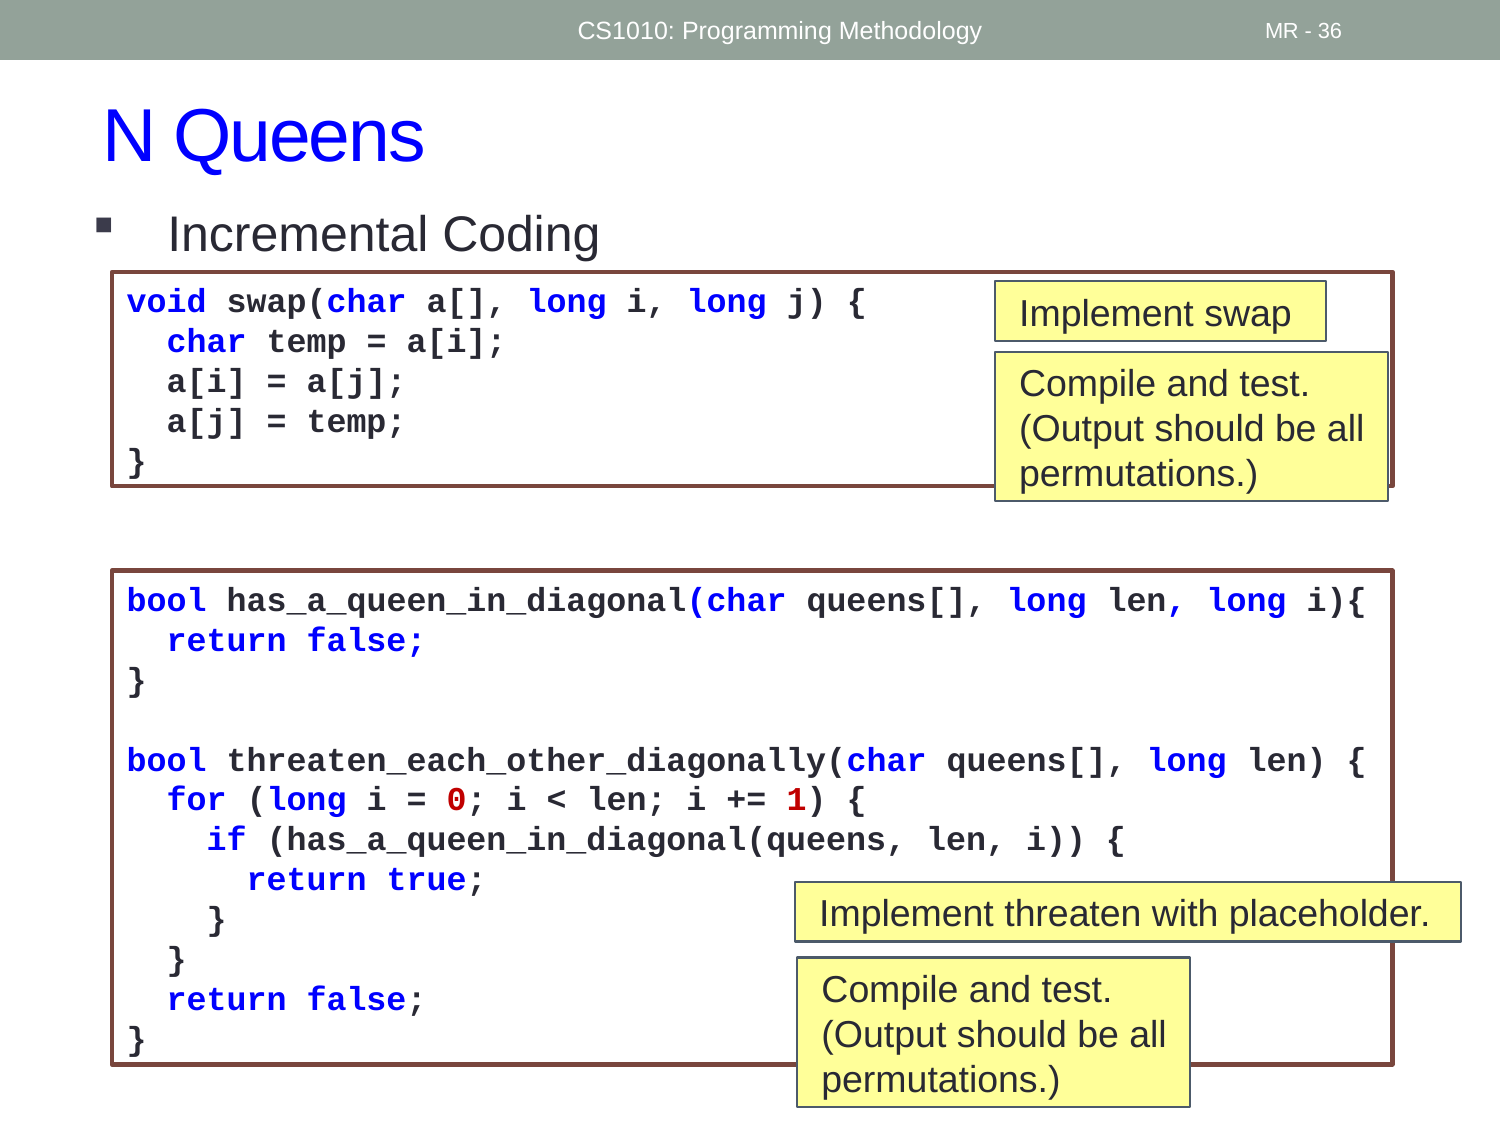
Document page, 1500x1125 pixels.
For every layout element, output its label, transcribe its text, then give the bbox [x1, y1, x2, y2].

footer CS1010: Programming Methodology [562, 3, 1238, 57]
text_box Compile and test. (Output should be all permutations.) [795, 955, 1192, 1109]
text_box Compile and test. (Output should be all permutations.) [993, 349, 1390, 503]
title N Queens [87, 62, 1463, 200]
text_box void swap(char a[], long i, long j) { char temp = a[i]; a[i] = a[j]; a[j] = temp; } [110, 270, 1395, 488]
text_box Implement swap [993, 279, 1328, 343]
text_box Implement threaten with placeholder. [793, 880, 1463, 944]
text_box bool has_a_queen_in_diagonal(char queens[], long len, long i){ return false; } bool threaten_each_other_diagonally(char queens[], long len) { for (long i = 0; i < len; i += 1) { if (has_a_queen_in_diagonal(queens, len, i)) { return true; } } return false; } [110, 568, 1395, 1067]
text_box Incremental Coding [77, 193, 1382, 1076]
slide_number MR - 36 [1250, 3, 1425, 57]
